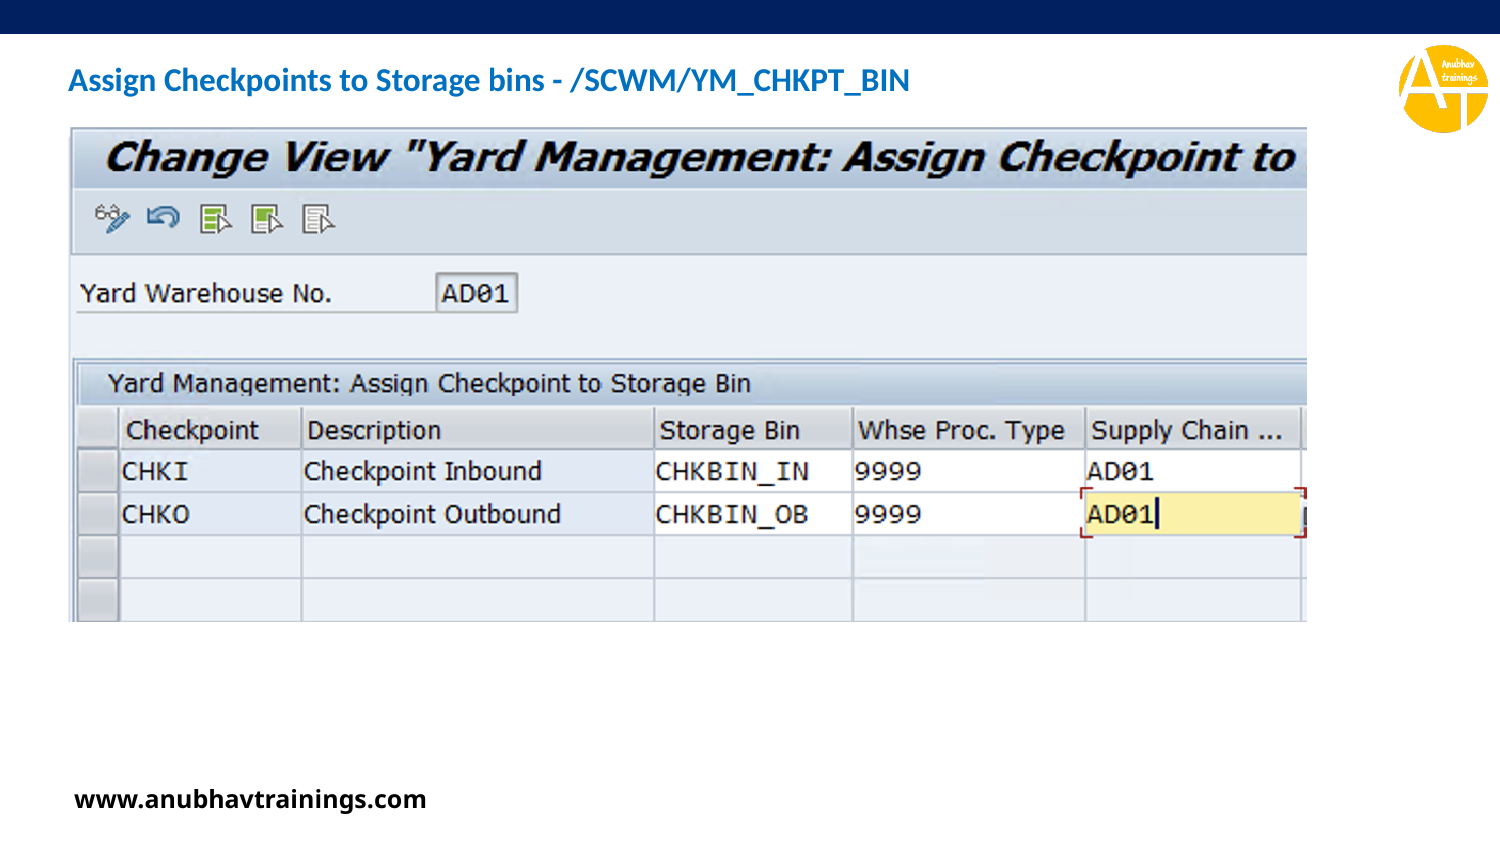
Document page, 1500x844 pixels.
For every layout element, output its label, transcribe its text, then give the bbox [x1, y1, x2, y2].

picture [67, 127, 1307, 622]
text_box www.anubhavtrainings.com [13, 776, 489, 822]
picture [1390, 39, 1493, 140]
text_box Assign Checkpoints to Storage bins - /SCWM/YM_CHKPT_BIN [53, 40, 1319, 173]
